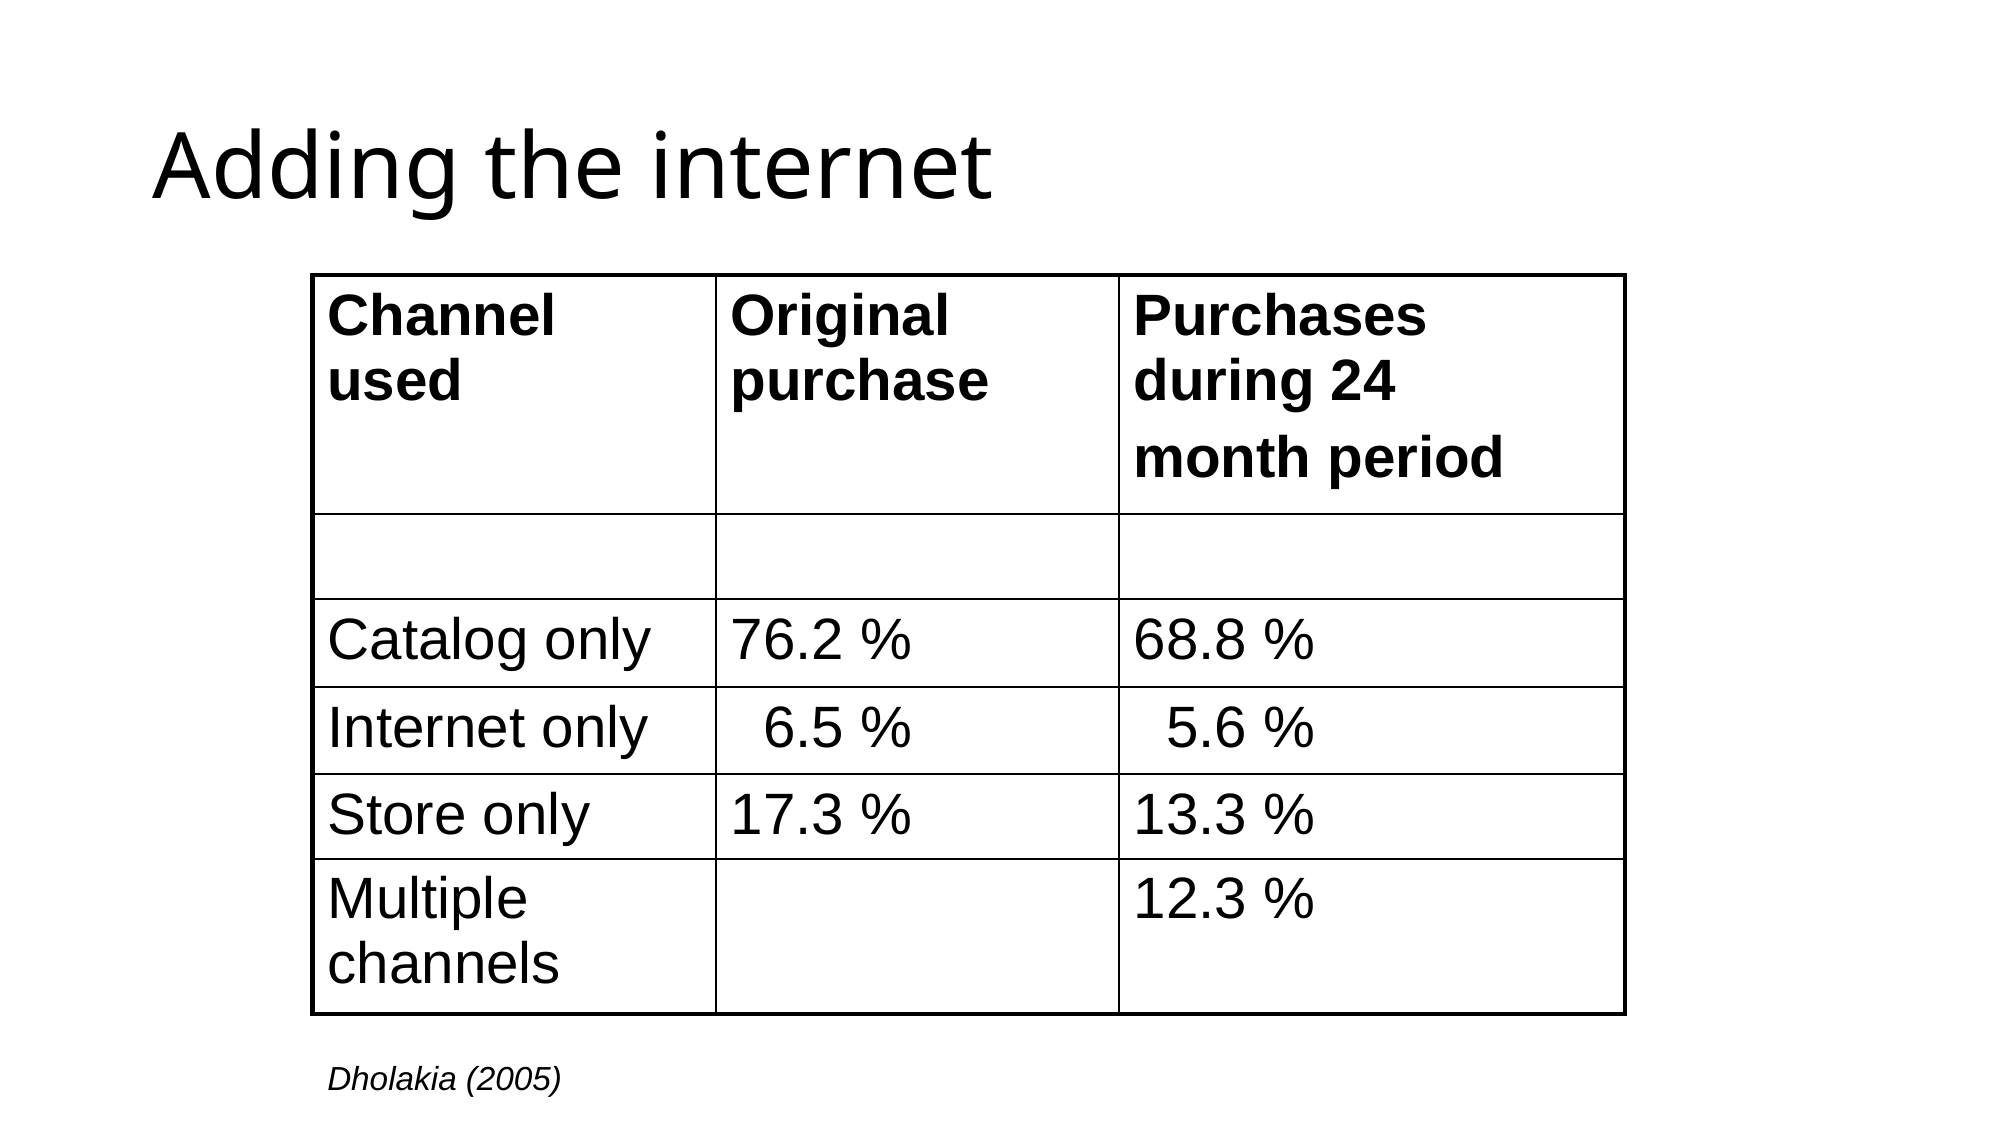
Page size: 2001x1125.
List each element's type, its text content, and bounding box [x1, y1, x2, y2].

table_cell [717, 860, 1118, 1012]
table_cell 12.3 % [1120, 860, 1623, 1012]
table_cell [315, 515, 715, 598]
text_box Dholakia (2005) [312, 1049, 738, 1105]
table_cell 5.6 % [1120, 688, 1623, 773]
title Adding the internet [137, 59, 1863, 278]
table_cell Internet only [315, 688, 715, 773]
table_cell 76.2 % [717, 600, 1118, 686]
table_cell 6.5 % [717, 688, 1118, 773]
table_header Channel used [315, 277, 715, 513]
table_cell [1120, 515, 1623, 598]
table_header Purchases during 24 month period [1120, 277, 1623, 513]
table_header Original purchase [717, 277, 1118, 513]
table_cell 68.8 % [1120, 600, 1623, 686]
table_cell Multiple channels [315, 860, 715, 1012]
table_cell [717, 515, 1118, 598]
table_cell Catalog only [315, 600, 715, 686]
table_cell 17.3 % [717, 775, 1118, 858]
table_cell Store only [315, 775, 715, 858]
table_cell 13.3 % [1120, 775, 1623, 858]
